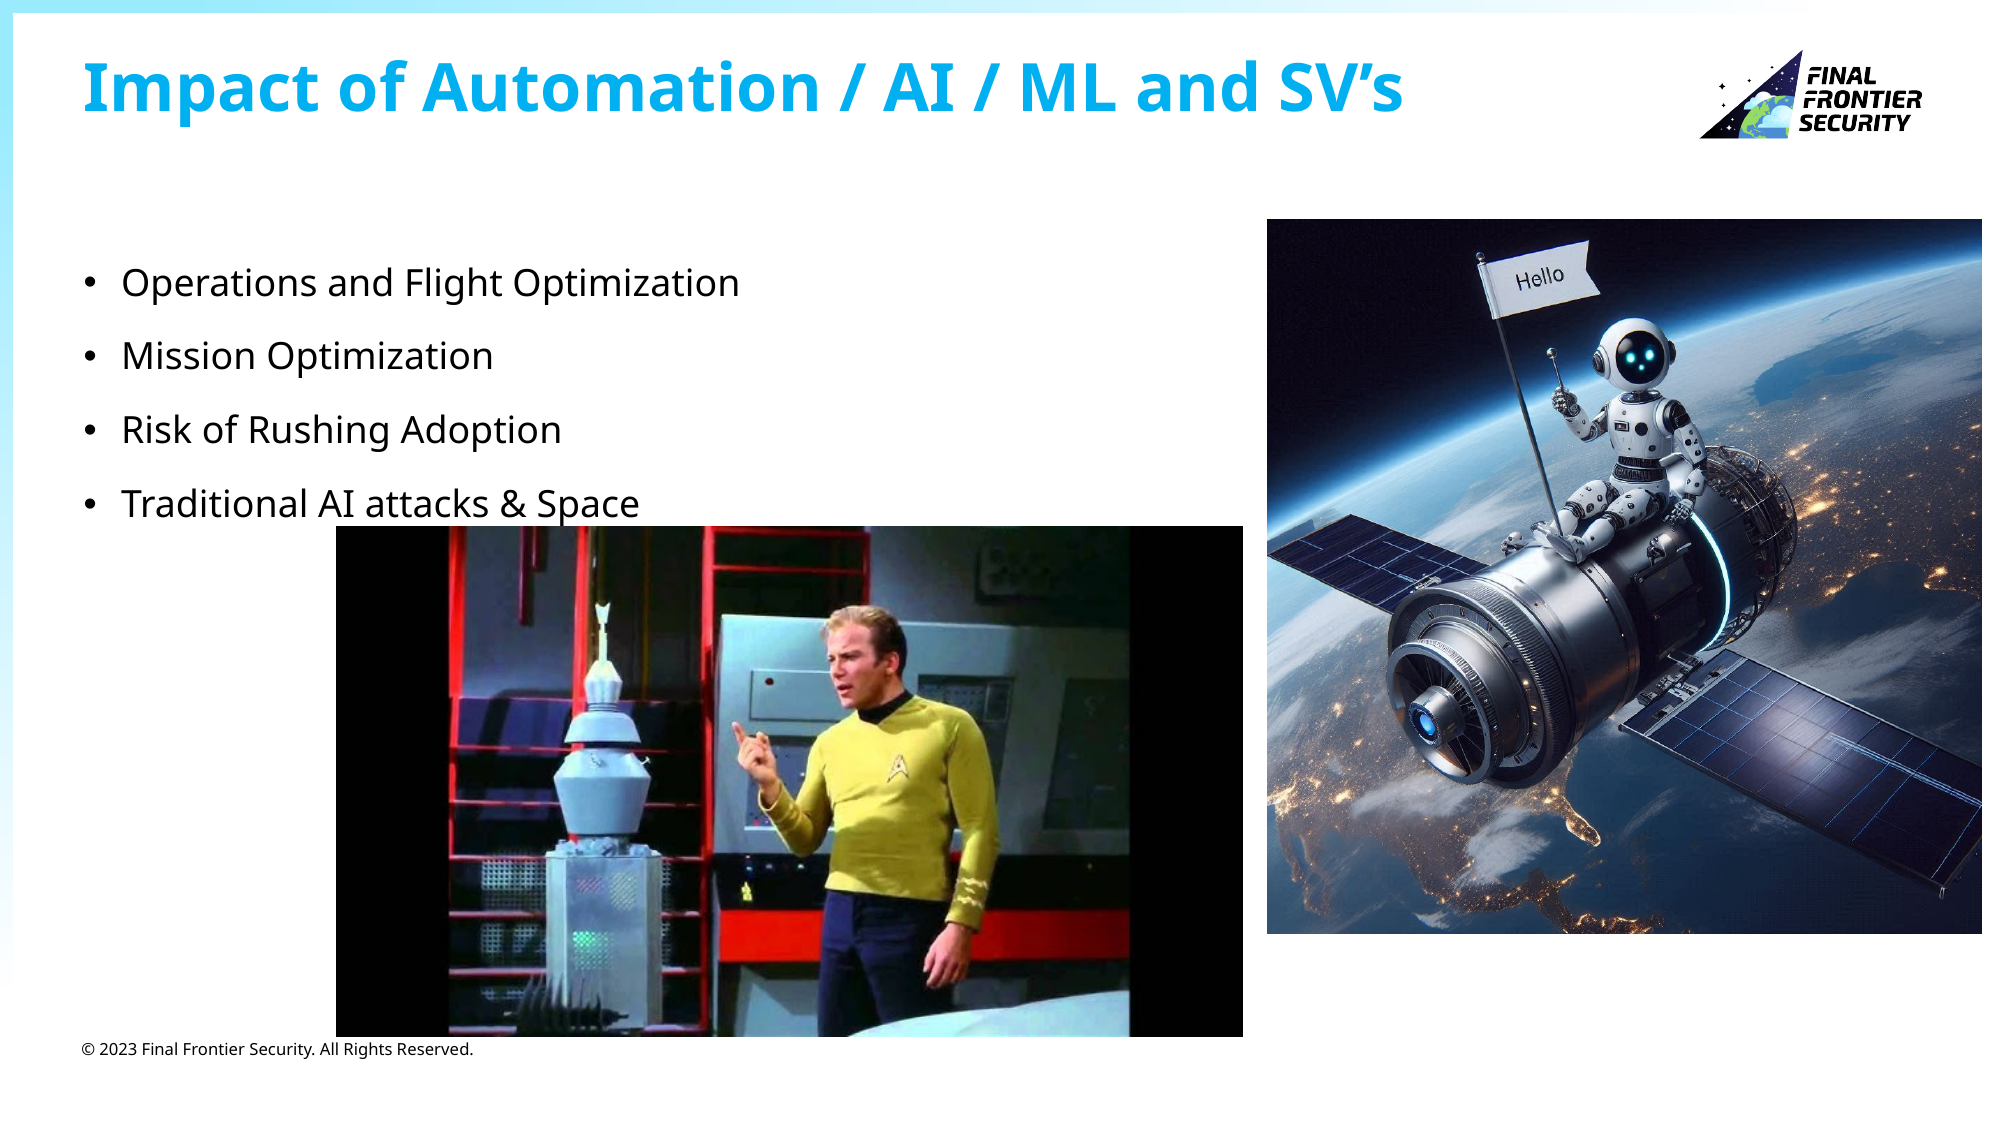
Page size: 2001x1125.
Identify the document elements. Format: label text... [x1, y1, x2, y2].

picture [336, 526, 1243, 1037]
picture [1267, 219, 1982, 934]
title Impact of Automation / AI / ML and SV’s [83, 54, 1602, 220]
list Operations and Flight Optimization Mission Optimization Risk of Rushing Adoption Traditional AI attacks & Space [83, 263, 1917, 1021]
picture [1690, 40, 1931, 148]
